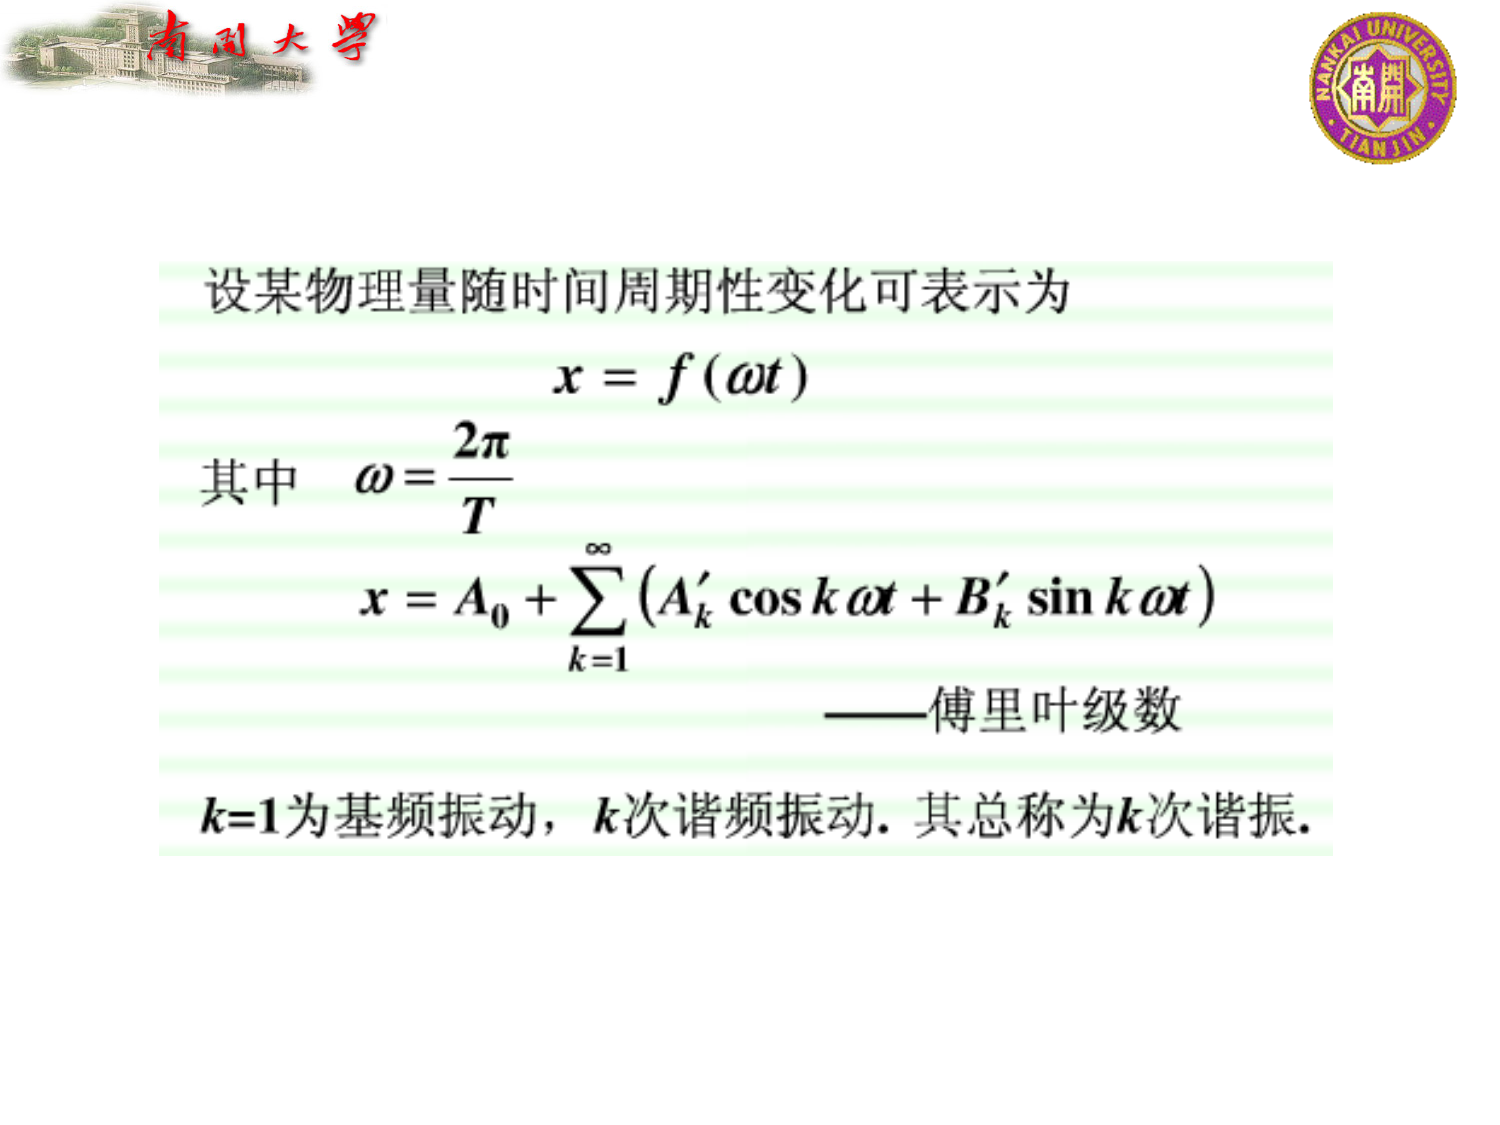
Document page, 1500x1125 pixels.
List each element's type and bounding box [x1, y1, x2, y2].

picture [159, 260, 1333, 856]
picture [1262, 0, 1500, 178]
picture [0, 0, 388, 100]
